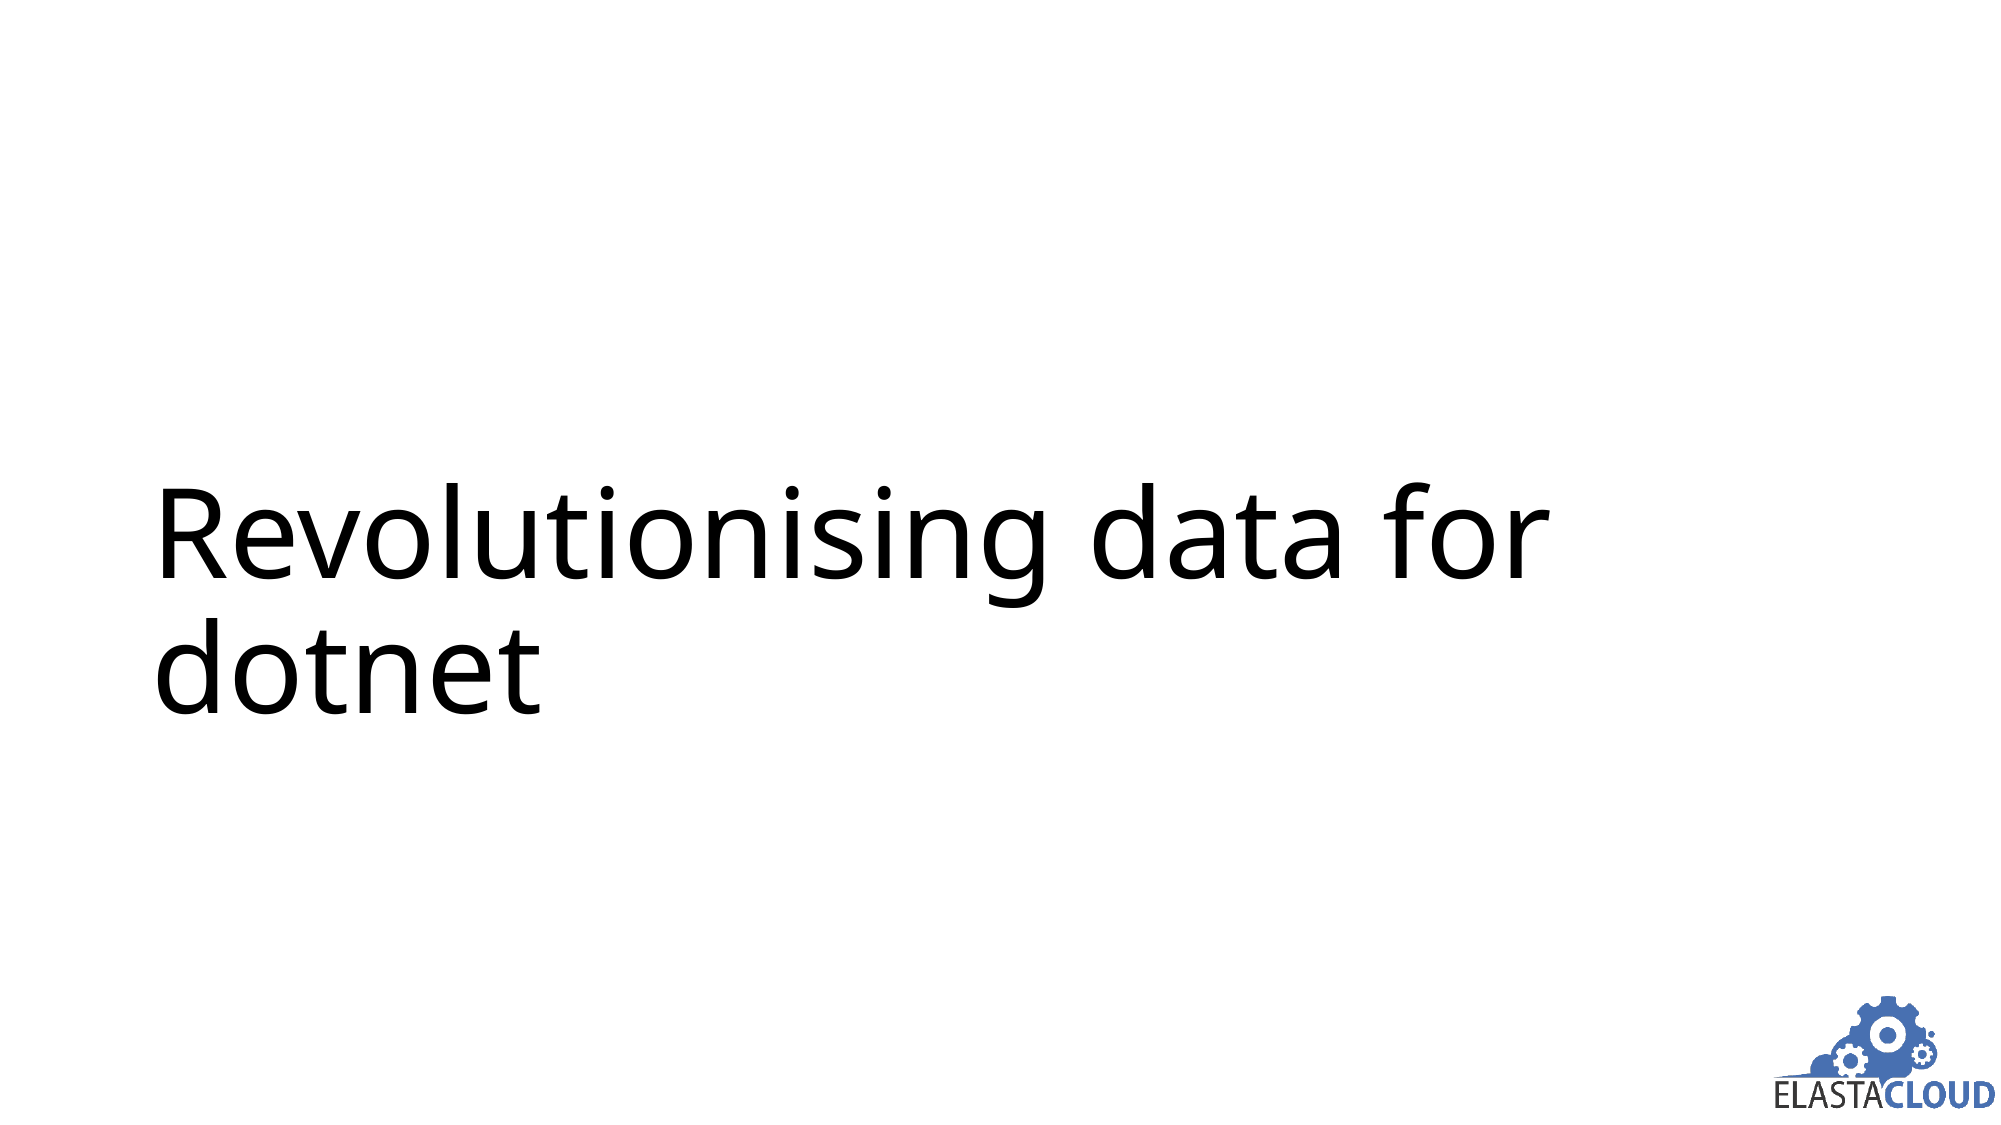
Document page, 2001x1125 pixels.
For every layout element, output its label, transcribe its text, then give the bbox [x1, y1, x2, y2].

title Revolutionising data for dotnet [136, 280, 1862, 749]
picture [1767, 992, 2000, 1116]
